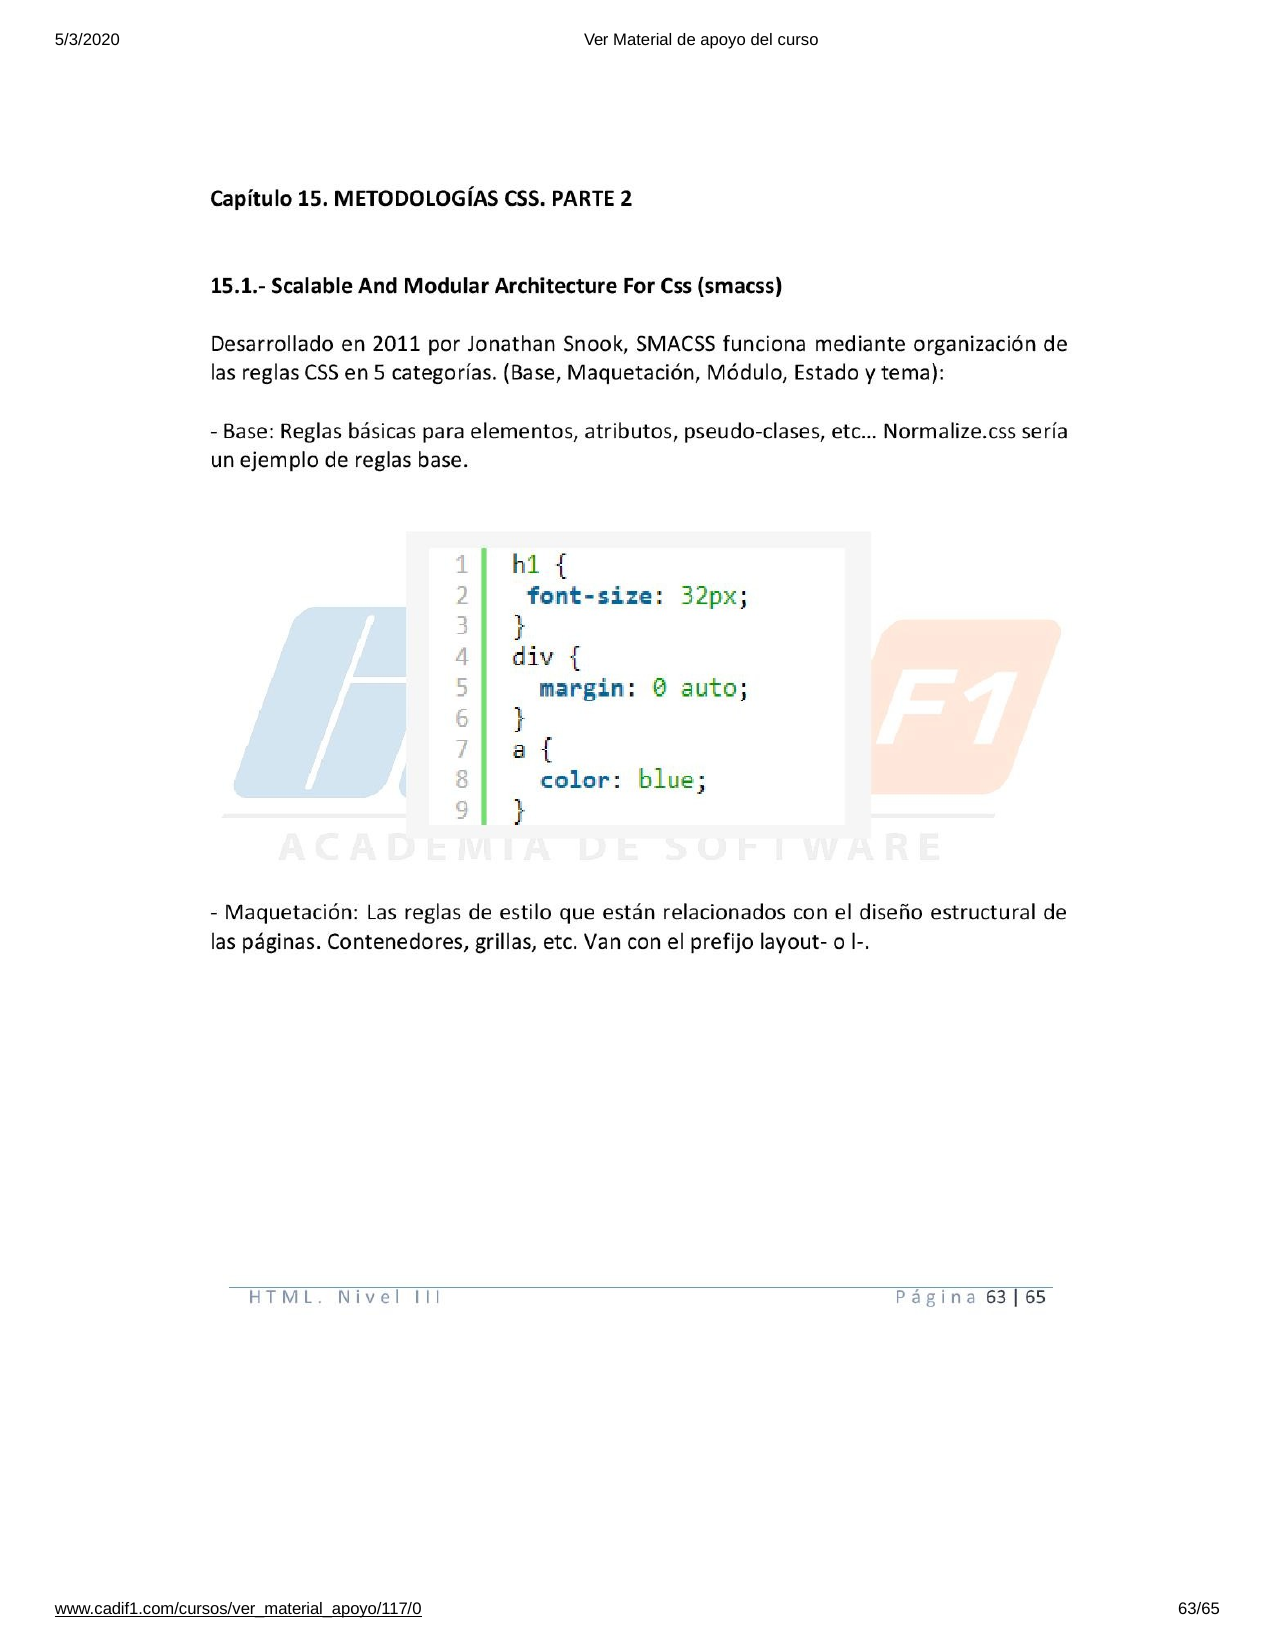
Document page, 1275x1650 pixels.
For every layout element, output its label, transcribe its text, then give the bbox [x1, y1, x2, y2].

text_box www.cadif1.com/cursos/ver_material_apoyo/117/0 [53, 1597, 428, 1618]
text_box 5/3/2020 [53, 27, 123, 50]
slide_number 10/65 [1171, 1597, 1222, 1650]
text_box Ver Material de apoyo del curso [582, 27, 821, 50]
text_box [209, 184, 1072, 1315]
